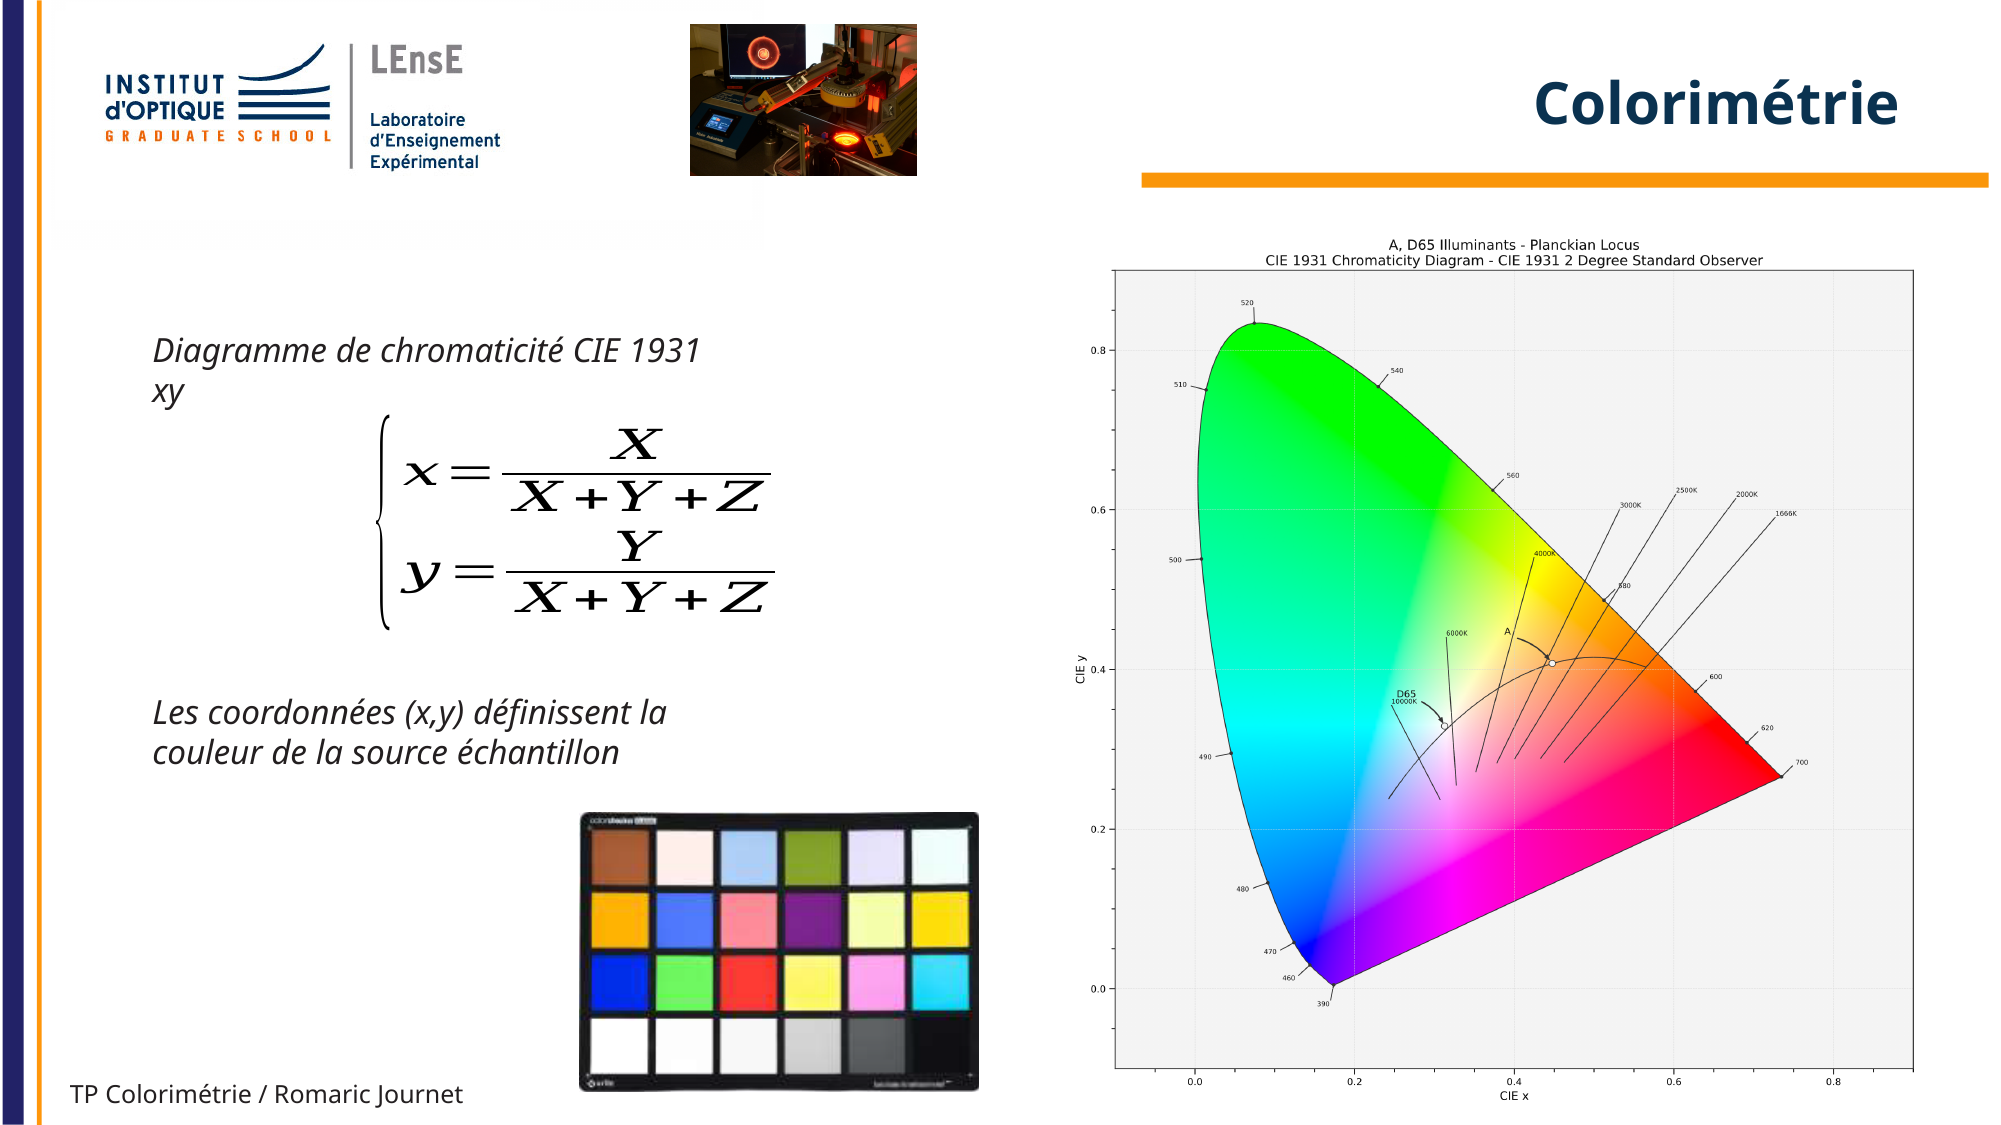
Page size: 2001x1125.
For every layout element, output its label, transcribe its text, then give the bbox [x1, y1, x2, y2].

text_box Diagramme de chromaticité CIE 1931 xy [137, 321, 752, 416]
text_box [55, 11, 752, 220]
picture [51, 0, 917, 250]
text_box Les coordonnées (x,y) définissent la couleur de la source échantillon [137, 683, 752, 779]
picture [578, 812, 980, 1093]
text_box TP Colorimétrie / Romaric Journet [54, 1071, 1051, 1116]
picture [1054, 226, 1940, 1112]
title Colorimétrie [922, 45, 1916, 158]
text_box [1141, 172, 1989, 188]
